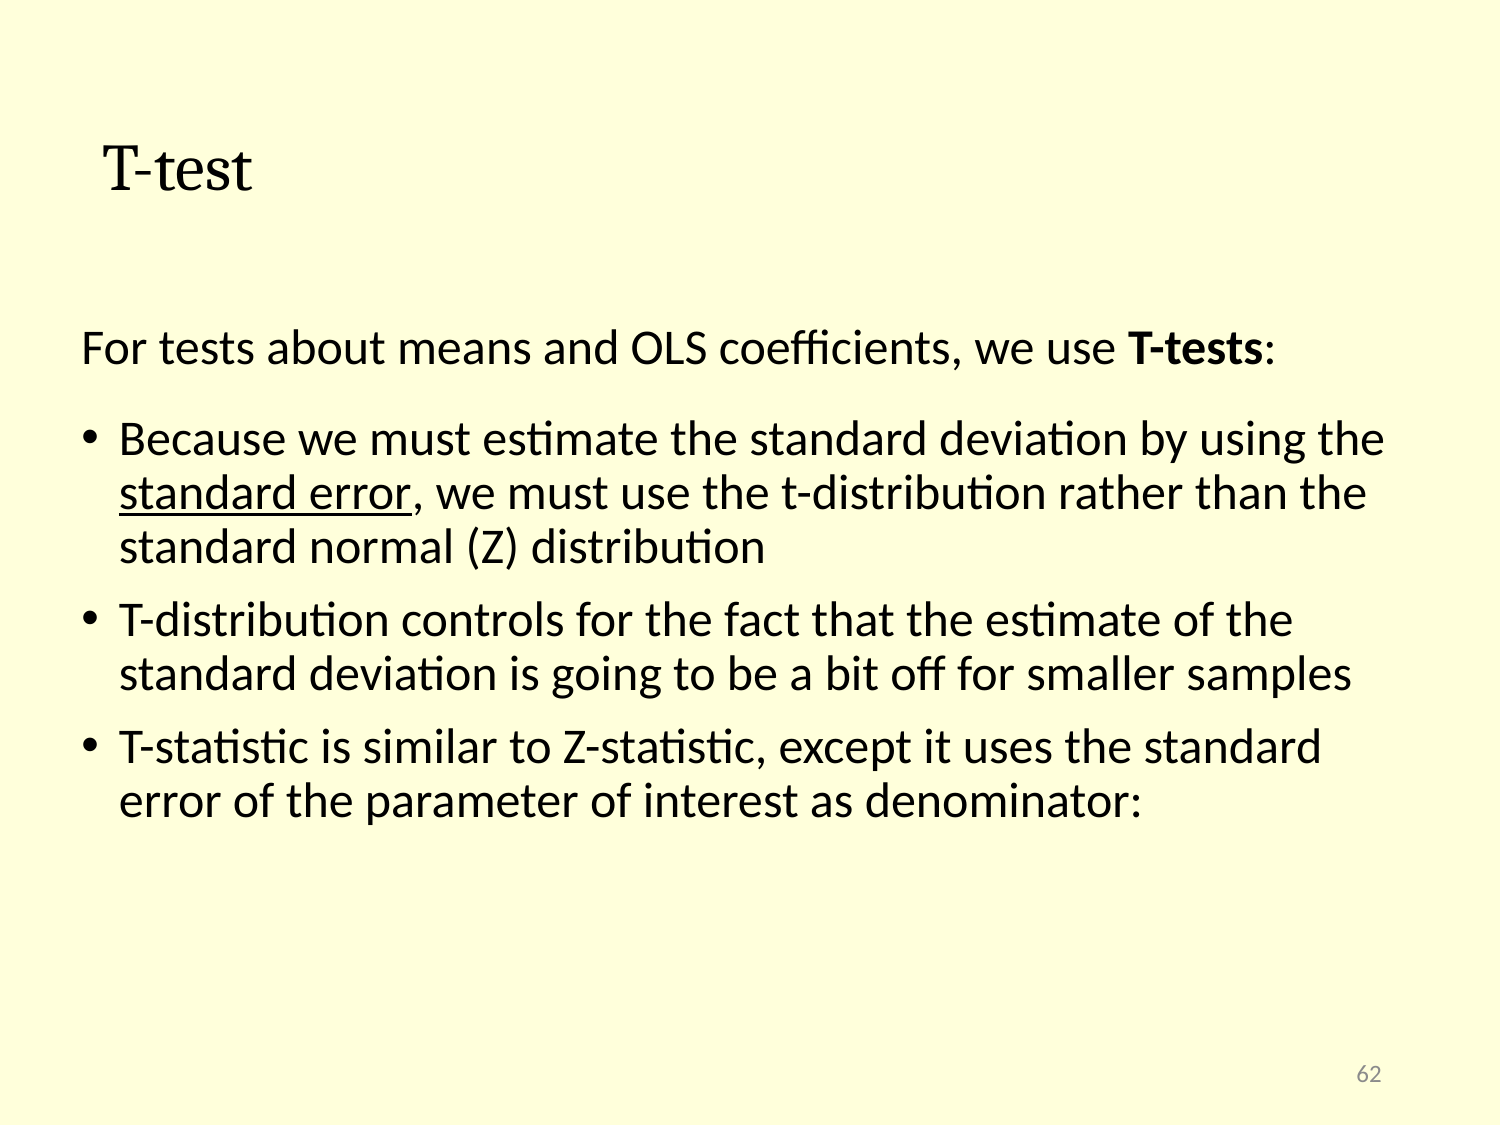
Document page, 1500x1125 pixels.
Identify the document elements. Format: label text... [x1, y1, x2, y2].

slide_number 62 [1059, 1042, 1397, 1103]
title T-test [87, 60, 1382, 278]
